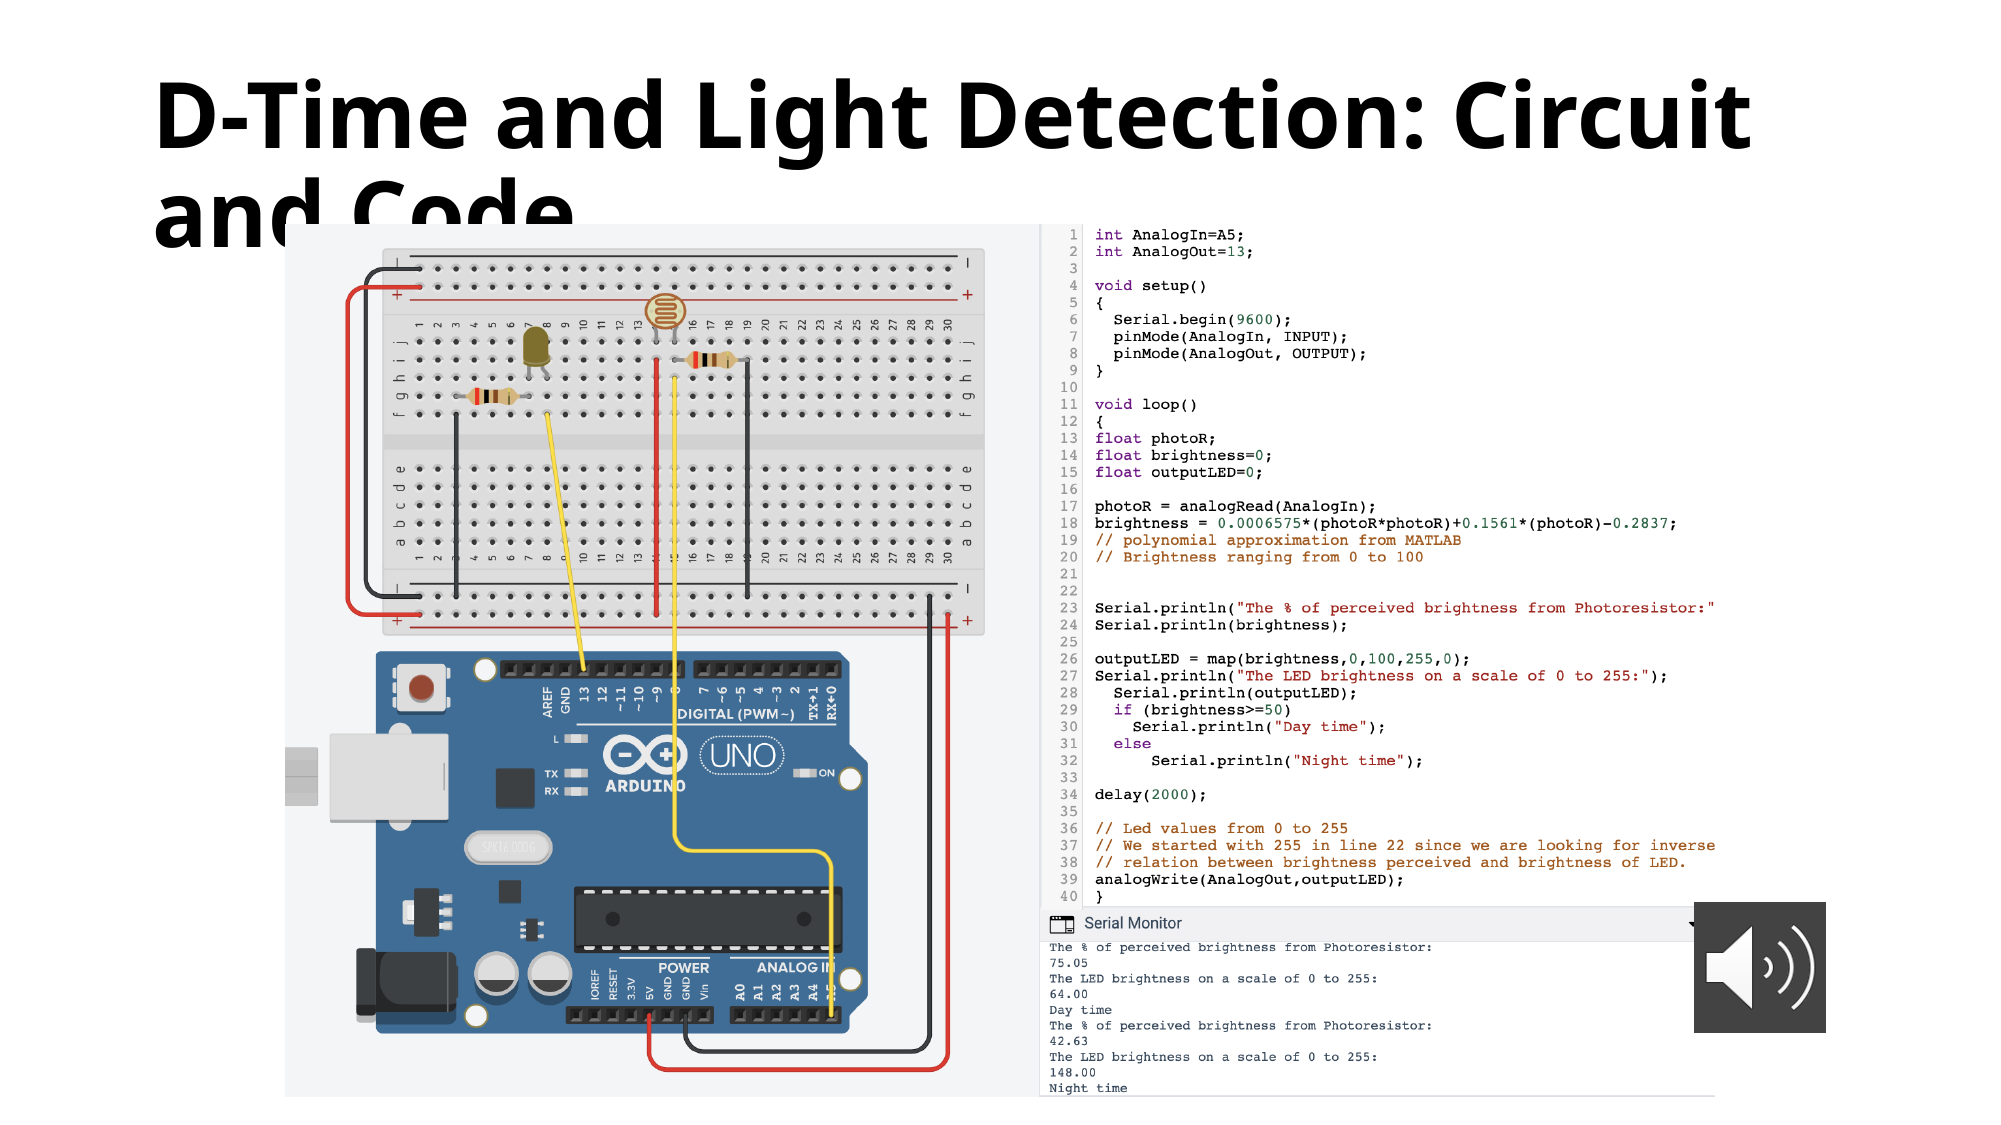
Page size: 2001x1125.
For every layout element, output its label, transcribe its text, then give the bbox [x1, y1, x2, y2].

title D-Time and Light Detection: Circuit and Code [137, 59, 1940, 278]
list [285, 224, 1715, 1097]
picture [1693, 900, 1827, 1035]
